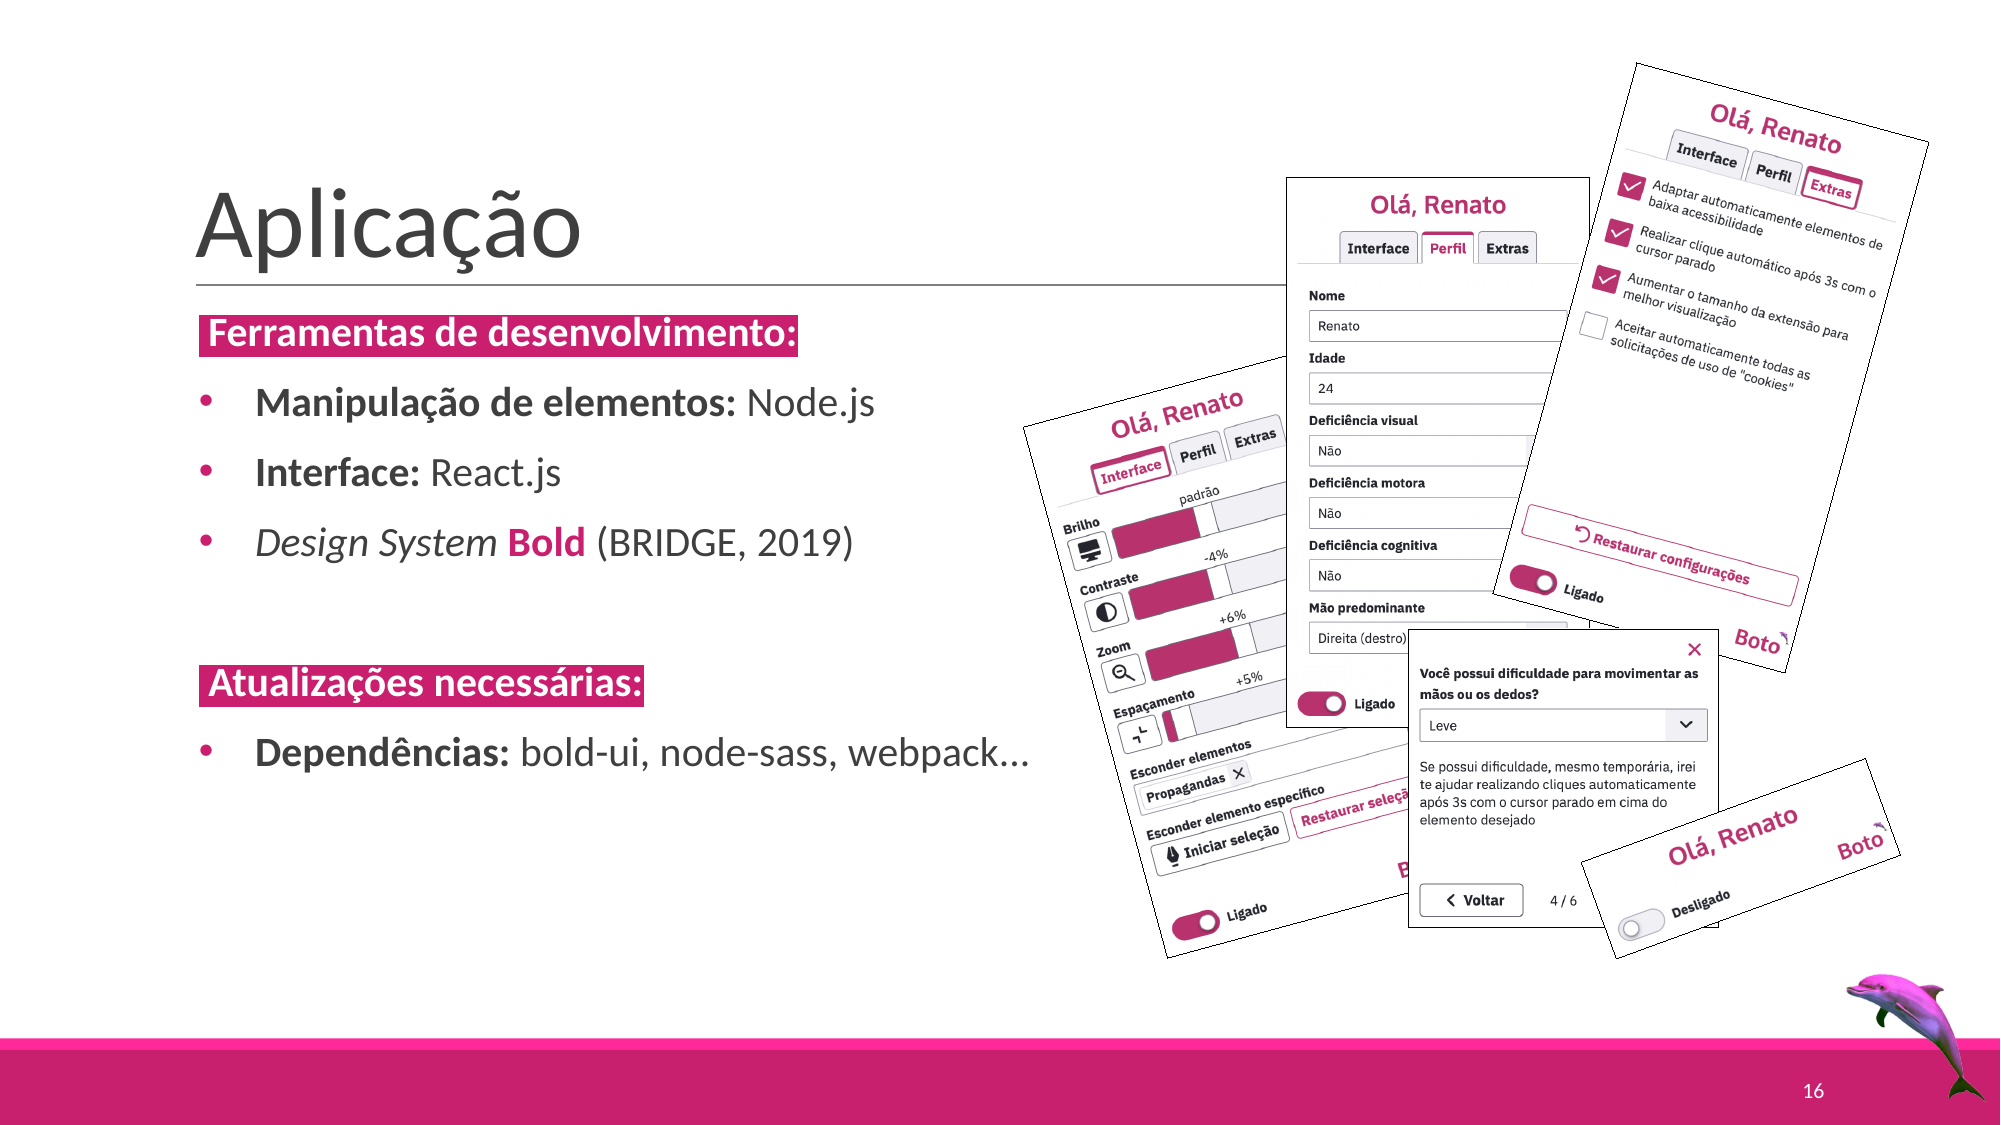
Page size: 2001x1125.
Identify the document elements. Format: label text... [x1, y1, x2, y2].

text_box [0, 1036, 1840, 1048]
list Ferramentas de desenvolvimento: Manipulação de elementos: Node.js Interface: React.js Design System Bold (BRIDGE, 2019) Atualizações necessárias: Dependências: bold-ui, node-sass, webpack... [180, 302, 1830, 963]
text_box [1991, 1036, 2000, 1048]
title Aplicação [180, 47, 714, 285]
picture [1025, 64, 1928, 958]
text_box [0, 1048, 2000, 1125]
slide_number 16 [1624, 1059, 1840, 1120]
picture [1845, 968, 1986, 1109]
